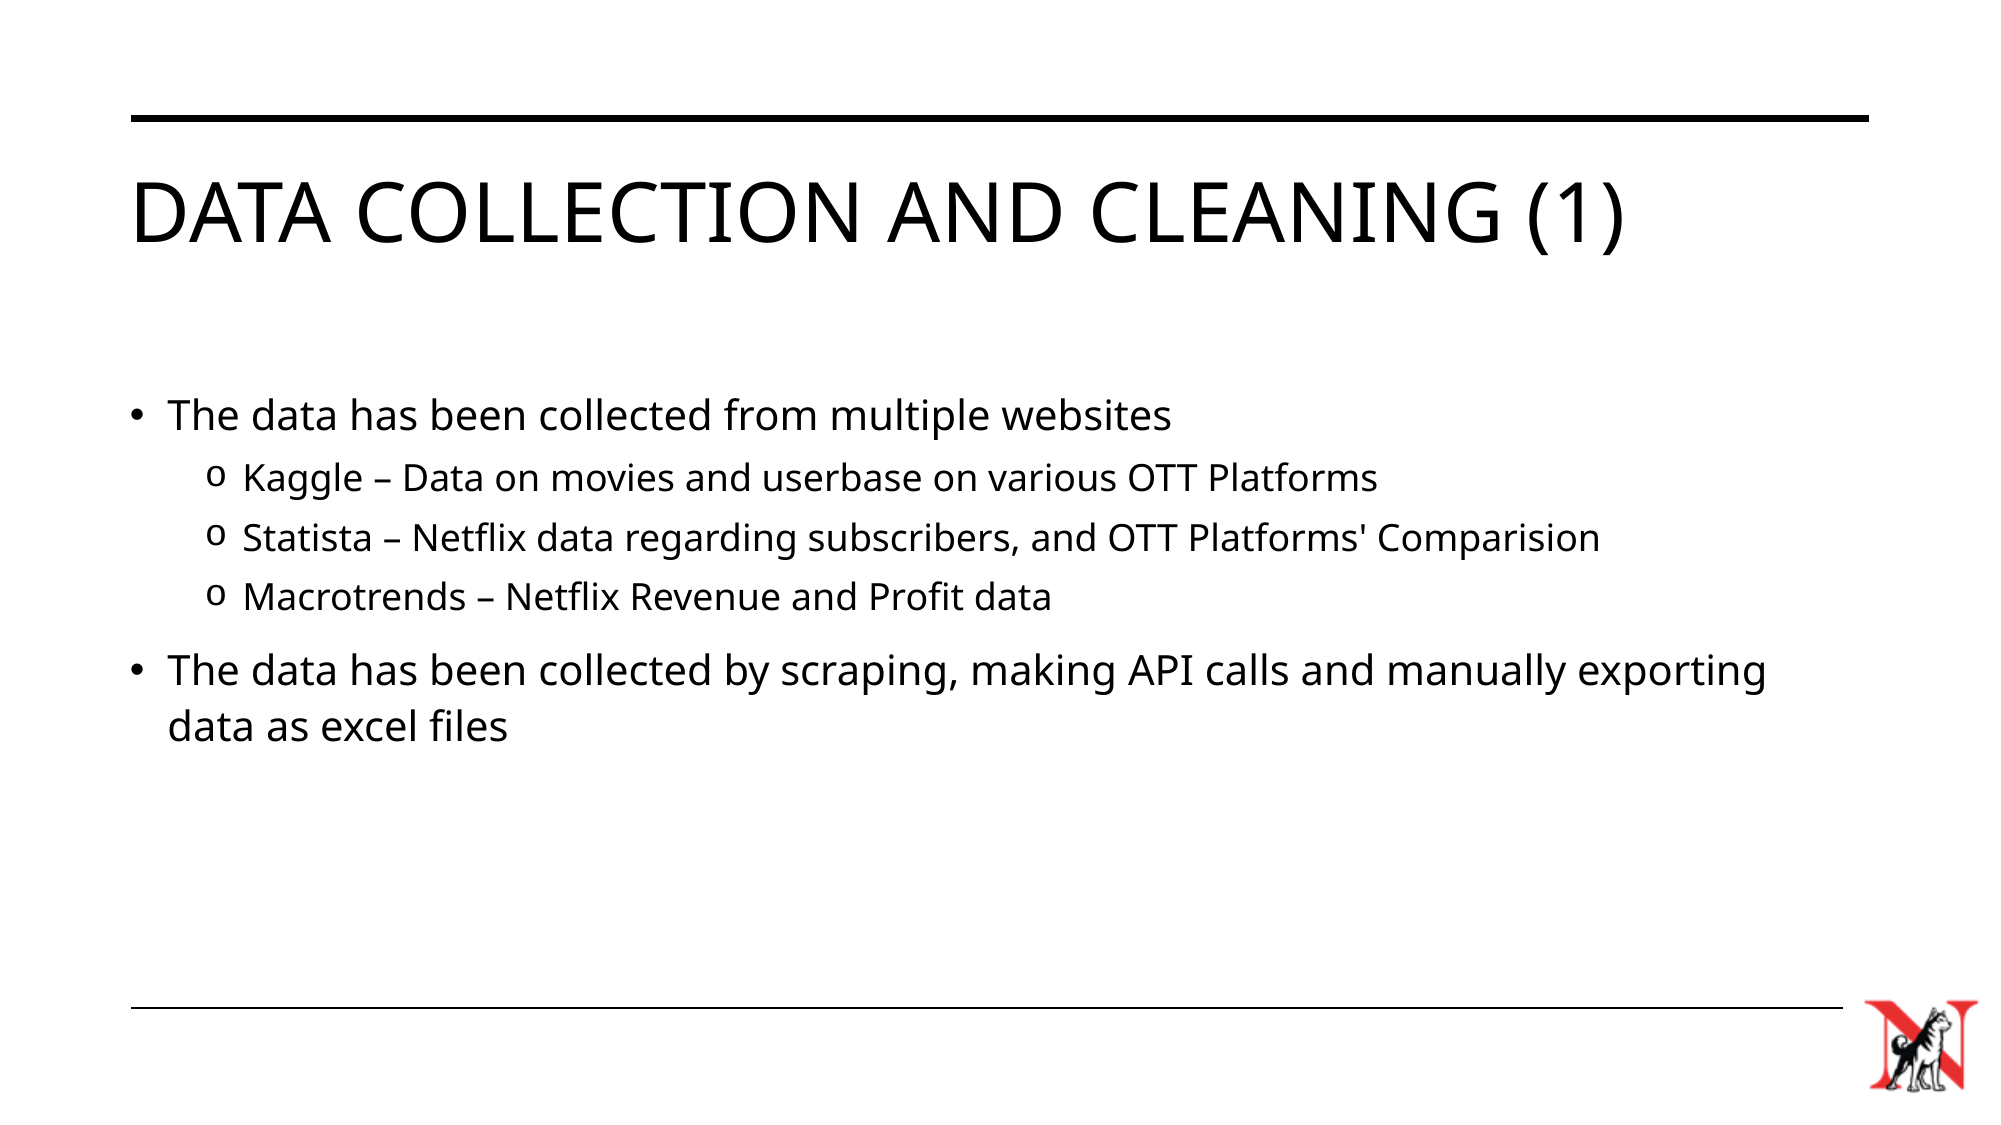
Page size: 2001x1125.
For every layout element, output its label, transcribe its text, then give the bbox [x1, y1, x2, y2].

picture [1843, 967, 2000, 1125]
list The data has been collected from multiple websites Kaggle – Data on movies and userbase on various OTT Platforms Statista – Netflix data regarding subscribers, and OTT Platforms' Comparision Macrotrends – Netflix Revenue and Profit data The data has been collected by scraping, making API calls and manually exporting data as excel files [114, 376, 1869, 973]
title Data Collection and Cleaning (1) [114, 151, 1869, 376]
